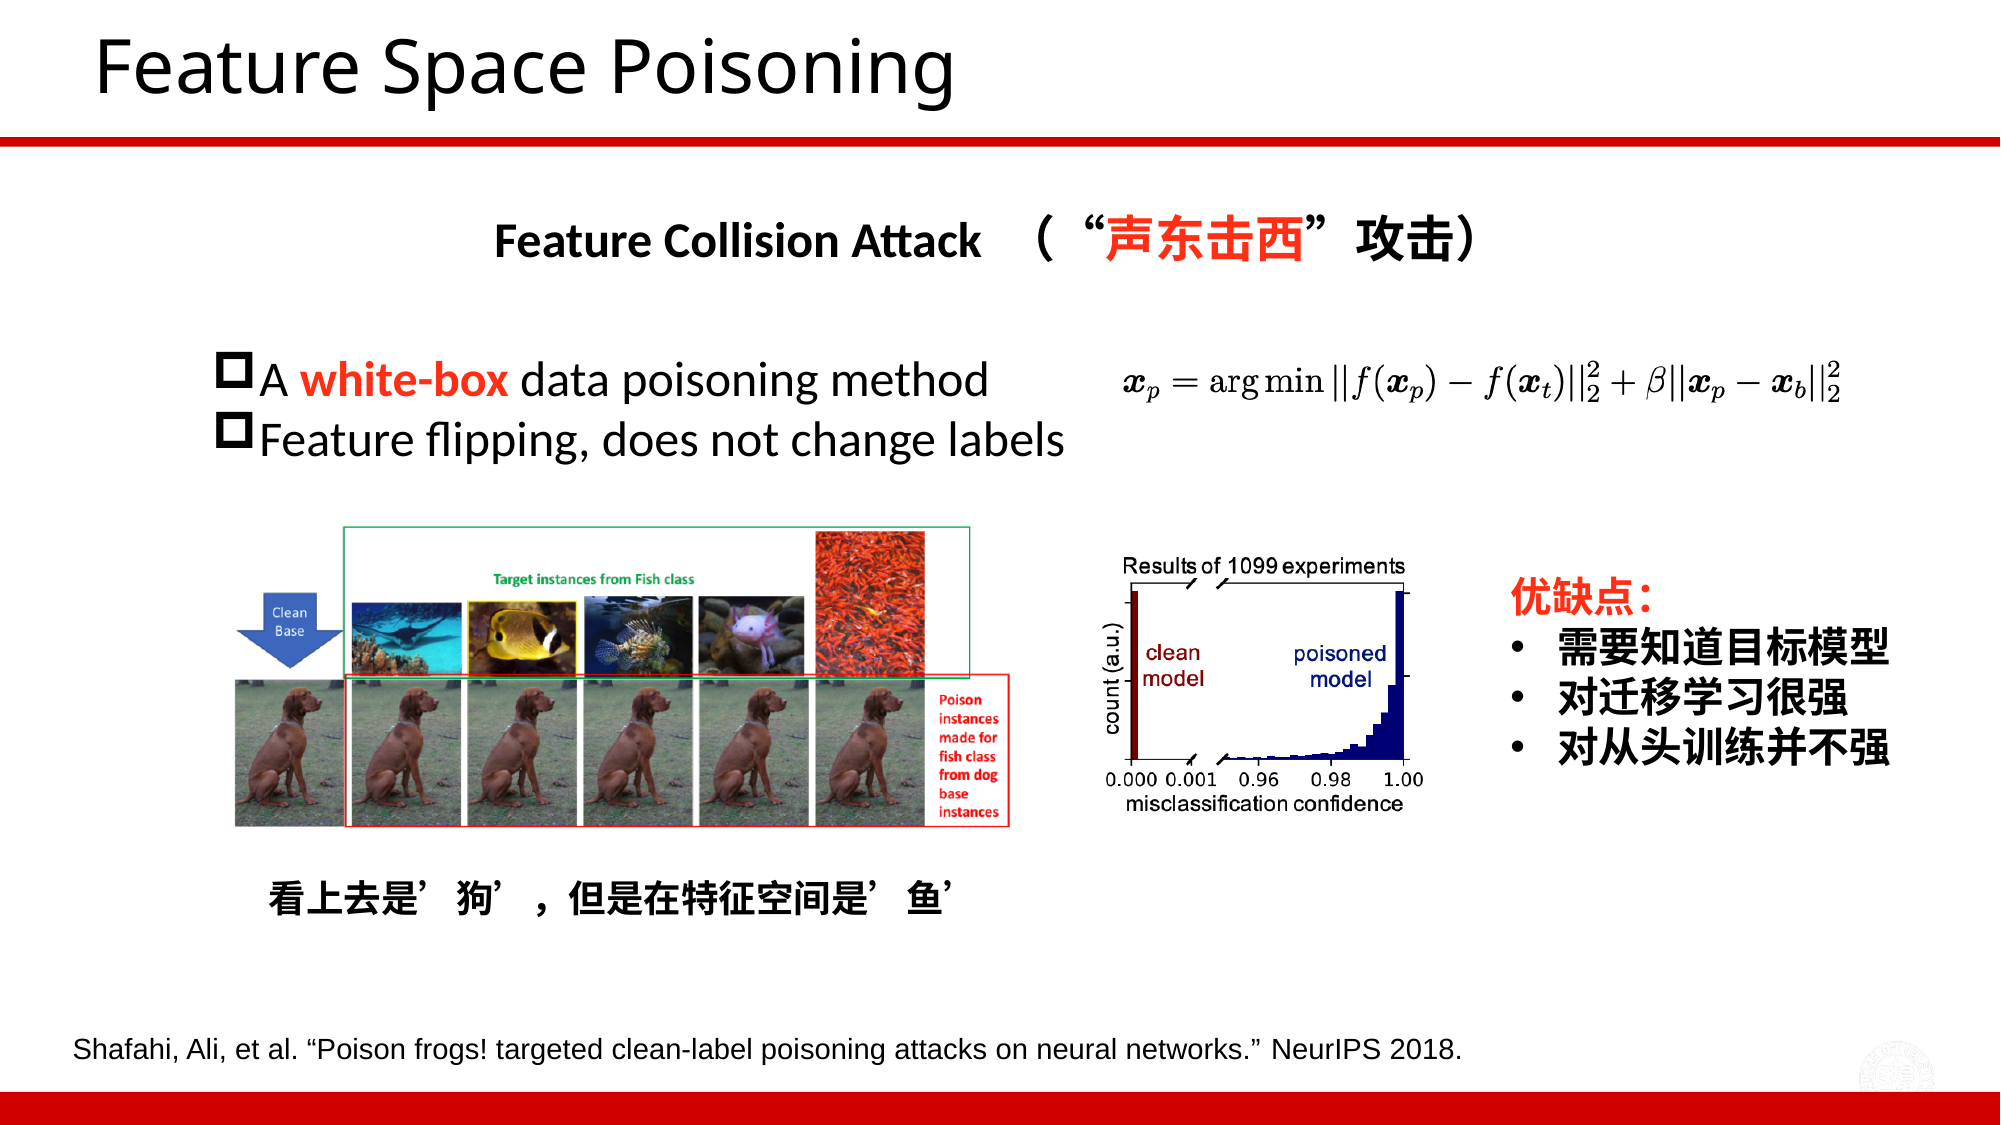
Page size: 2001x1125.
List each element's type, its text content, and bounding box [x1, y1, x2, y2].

picture [1087, 333, 1872, 437]
text_box A white-box data poisoning method Feature flipping, does not change labels [197, 339, 1081, 474]
text_box Shafahi, Ali, et al. “Poison frogs! targeted clean-label poisoning attacks on neural networks.” NeurIPS 2018. [57, 1023, 1478, 1073]
text_box 看上去是’狗’，但是在特征空间是’鱼’ [253, 867, 997, 927]
picture [161, 481, 1437, 835]
text_box Feature Collision Attack （“声东击西”攻击） [479, 199, 1521, 275]
text_box 优缺点： 需要知道目标模型 对迁移学习很强 对从头训练并不强 [1495, 563, 1907, 779]
title Feature Space Poisoning [78, 21, 1520, 116]
